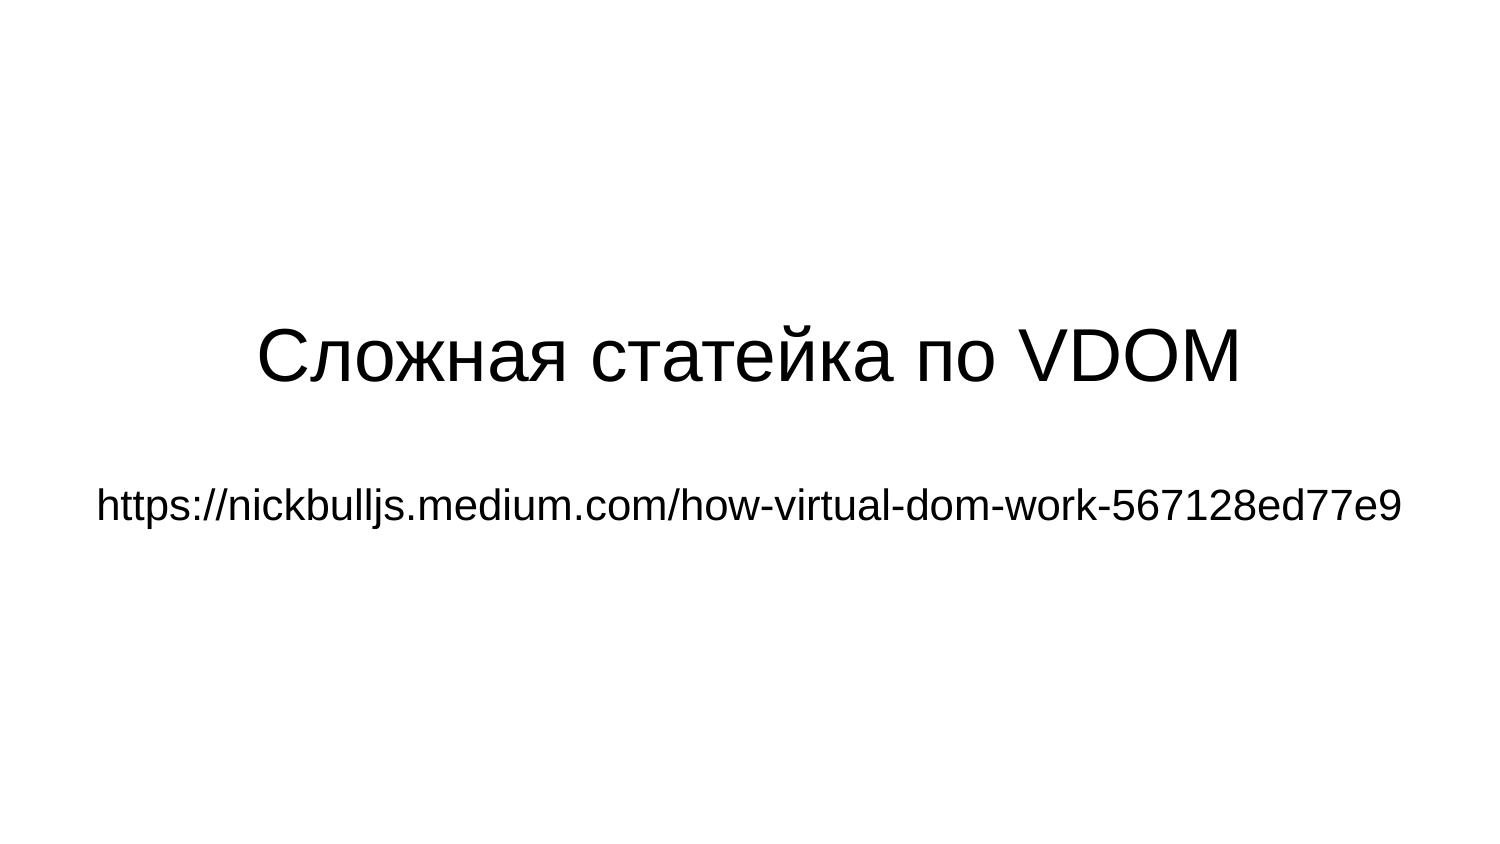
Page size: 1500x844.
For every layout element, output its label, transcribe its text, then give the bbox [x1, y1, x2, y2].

title Сложная статейка по VDOM https://nickbulljs.medium.com/how-virtual-dom-work-567128ed77e9 [51, 229, 1449, 614]
